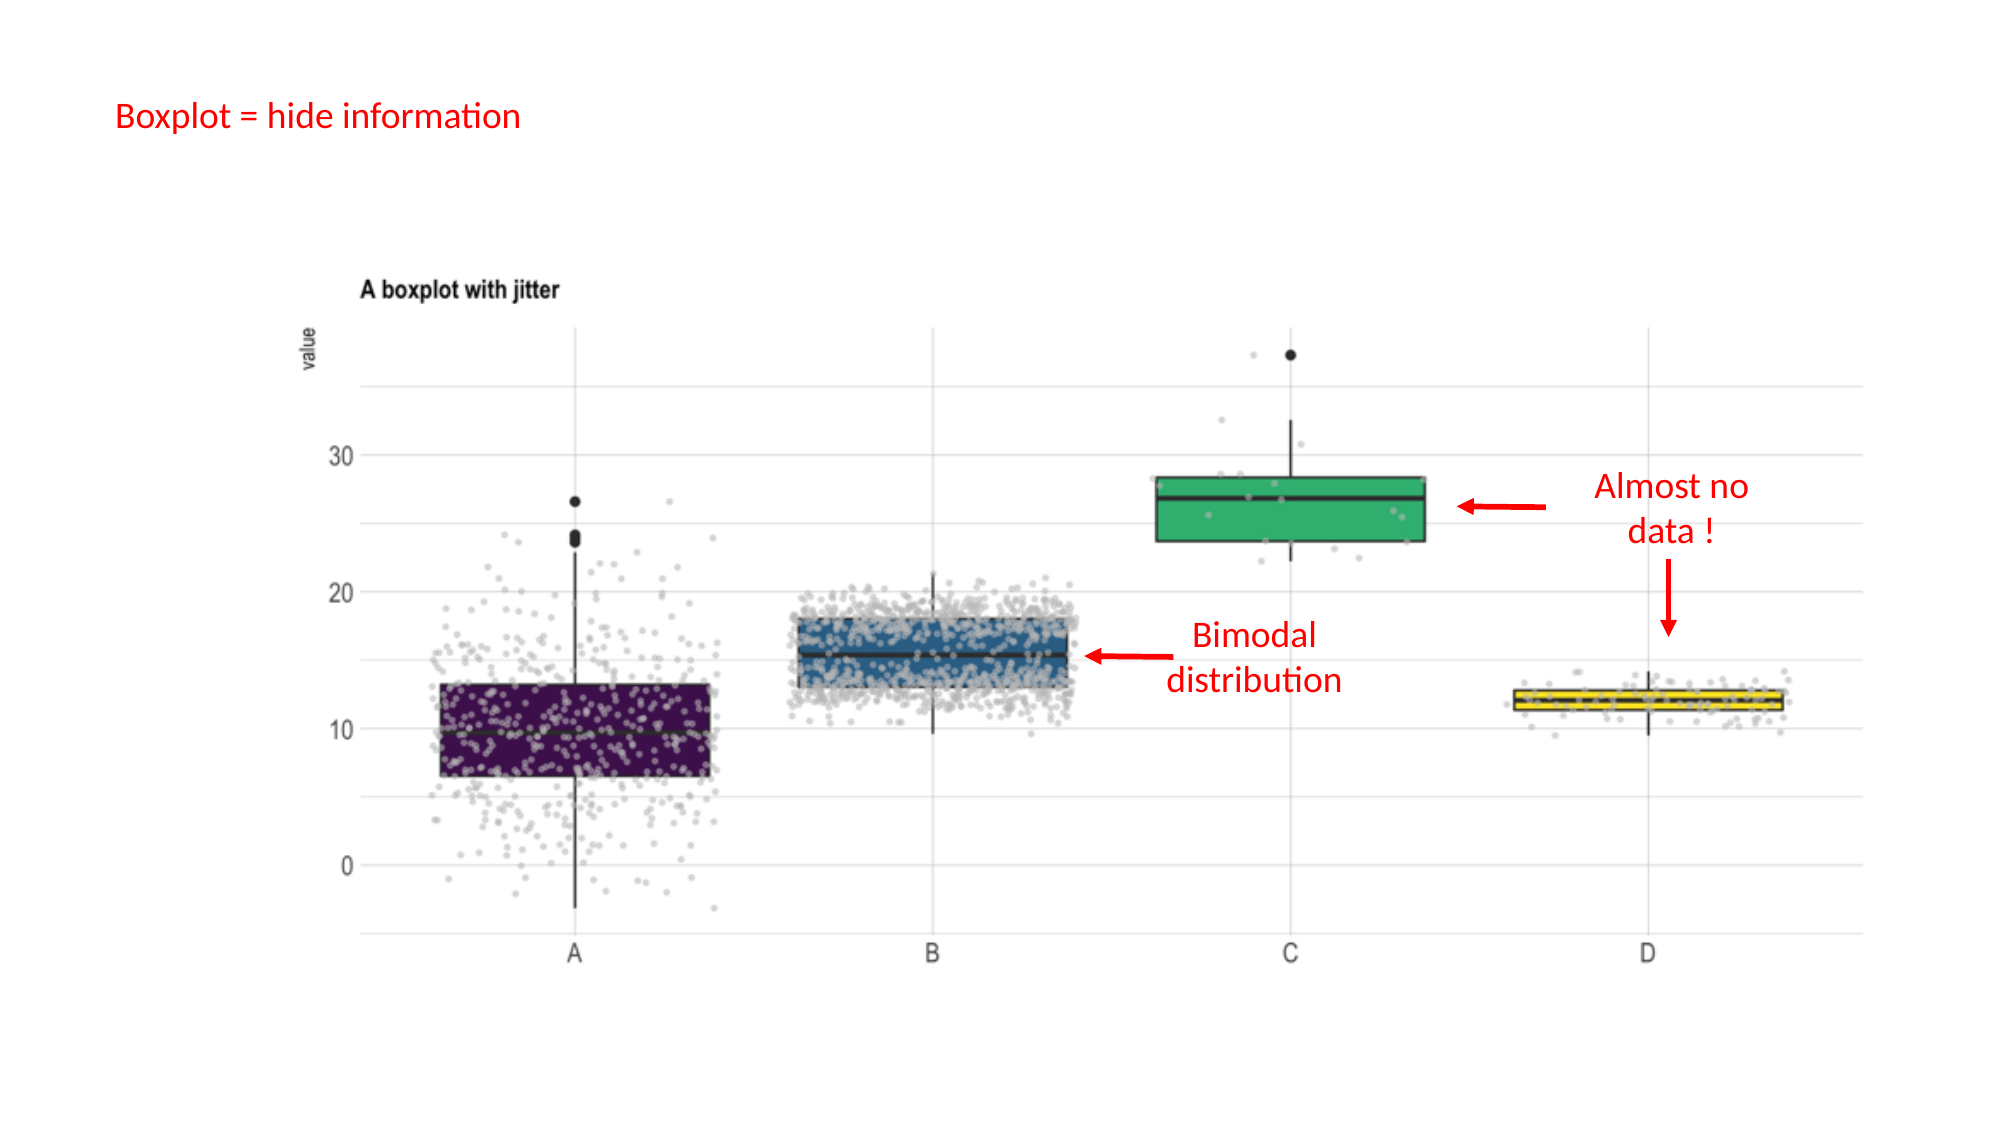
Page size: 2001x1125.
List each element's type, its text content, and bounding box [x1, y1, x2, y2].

text_box Boxplot = hide information [69, 83, 568, 144]
picture [268, 263, 1875, 984]
